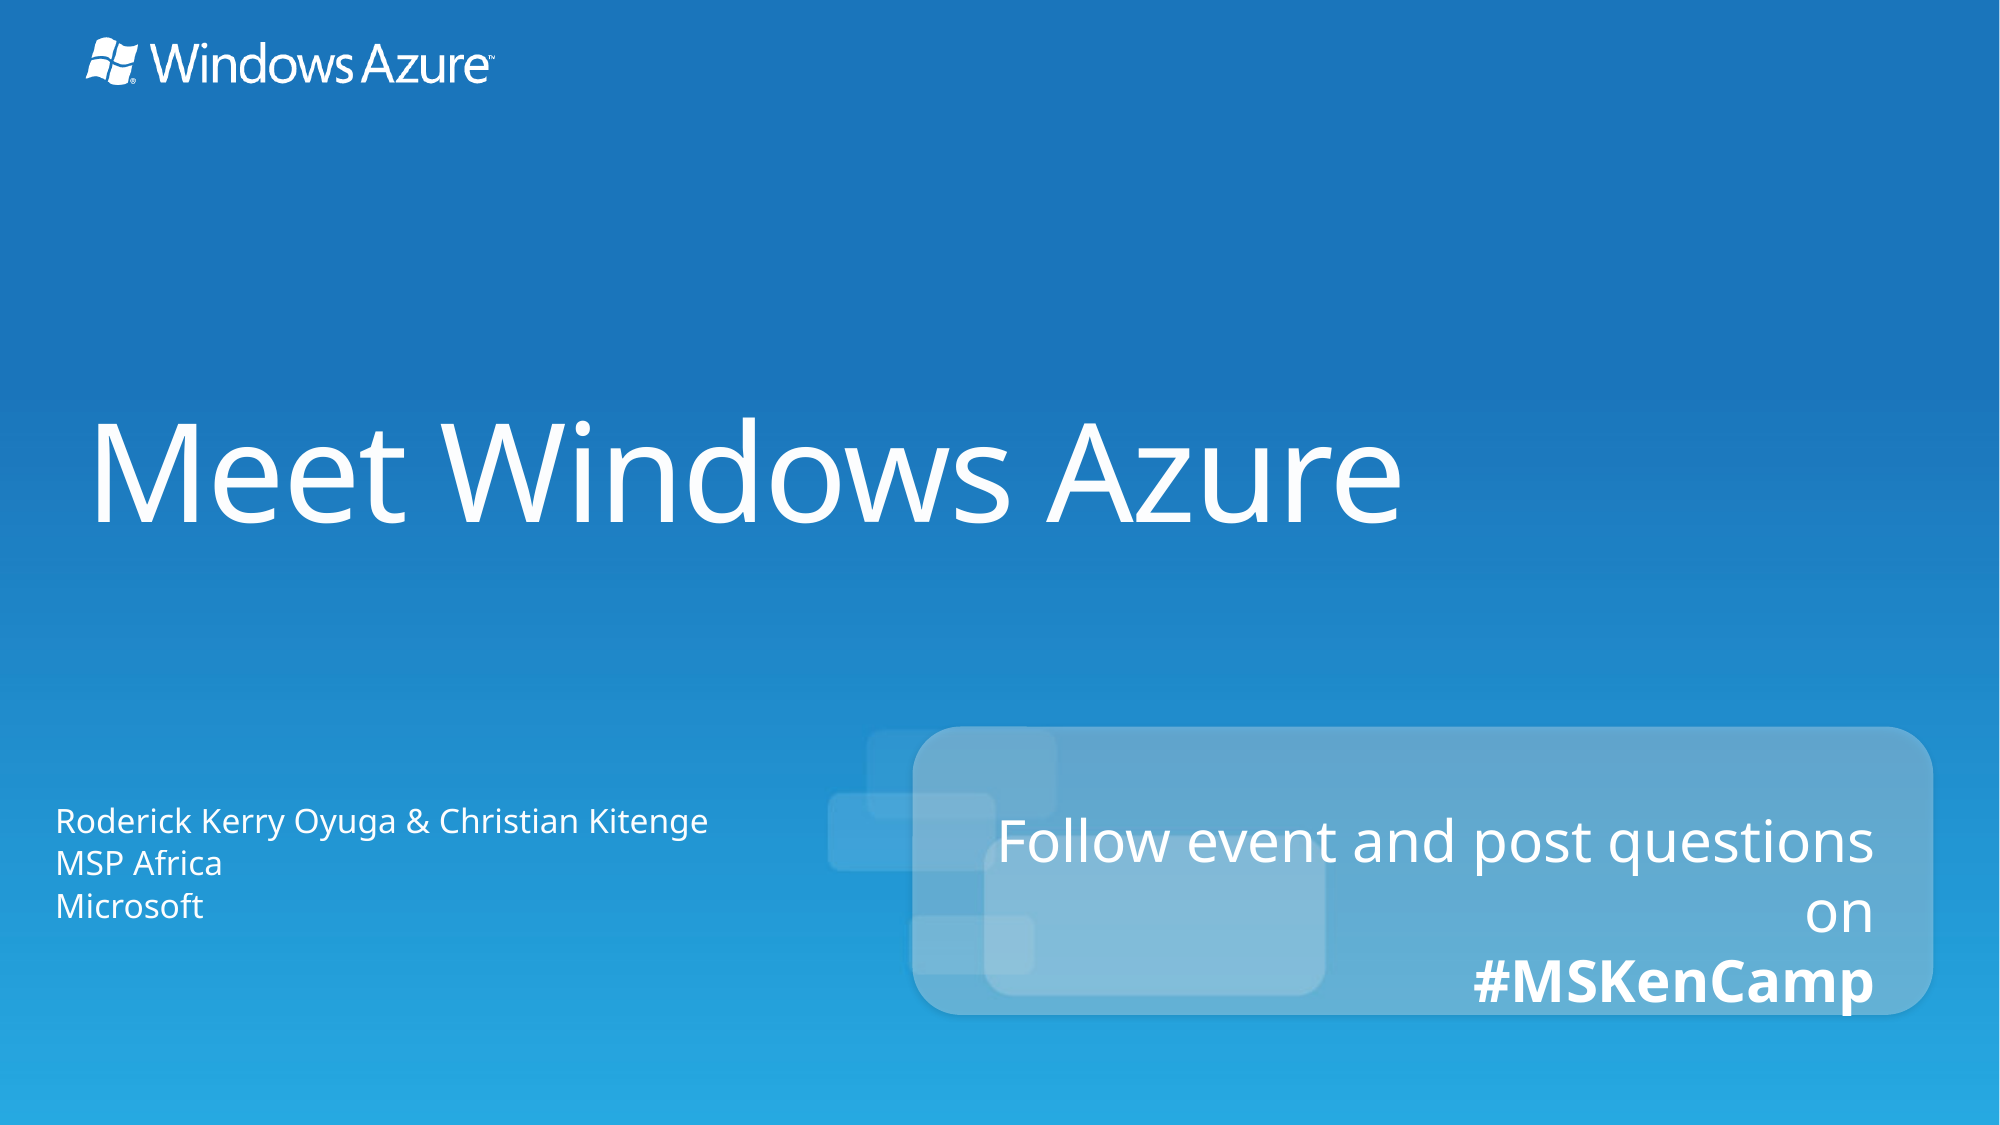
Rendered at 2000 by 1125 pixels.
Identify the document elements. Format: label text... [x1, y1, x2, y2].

list Roderick Kerry Oyuga & Christian Kitenge MSP Africa Microsoft [55, 804, 727, 946]
picture [0, 0, 2000, 1125]
title Meet Windows Azure [85, 366, 1780, 590]
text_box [912, 726, 1934, 1016]
